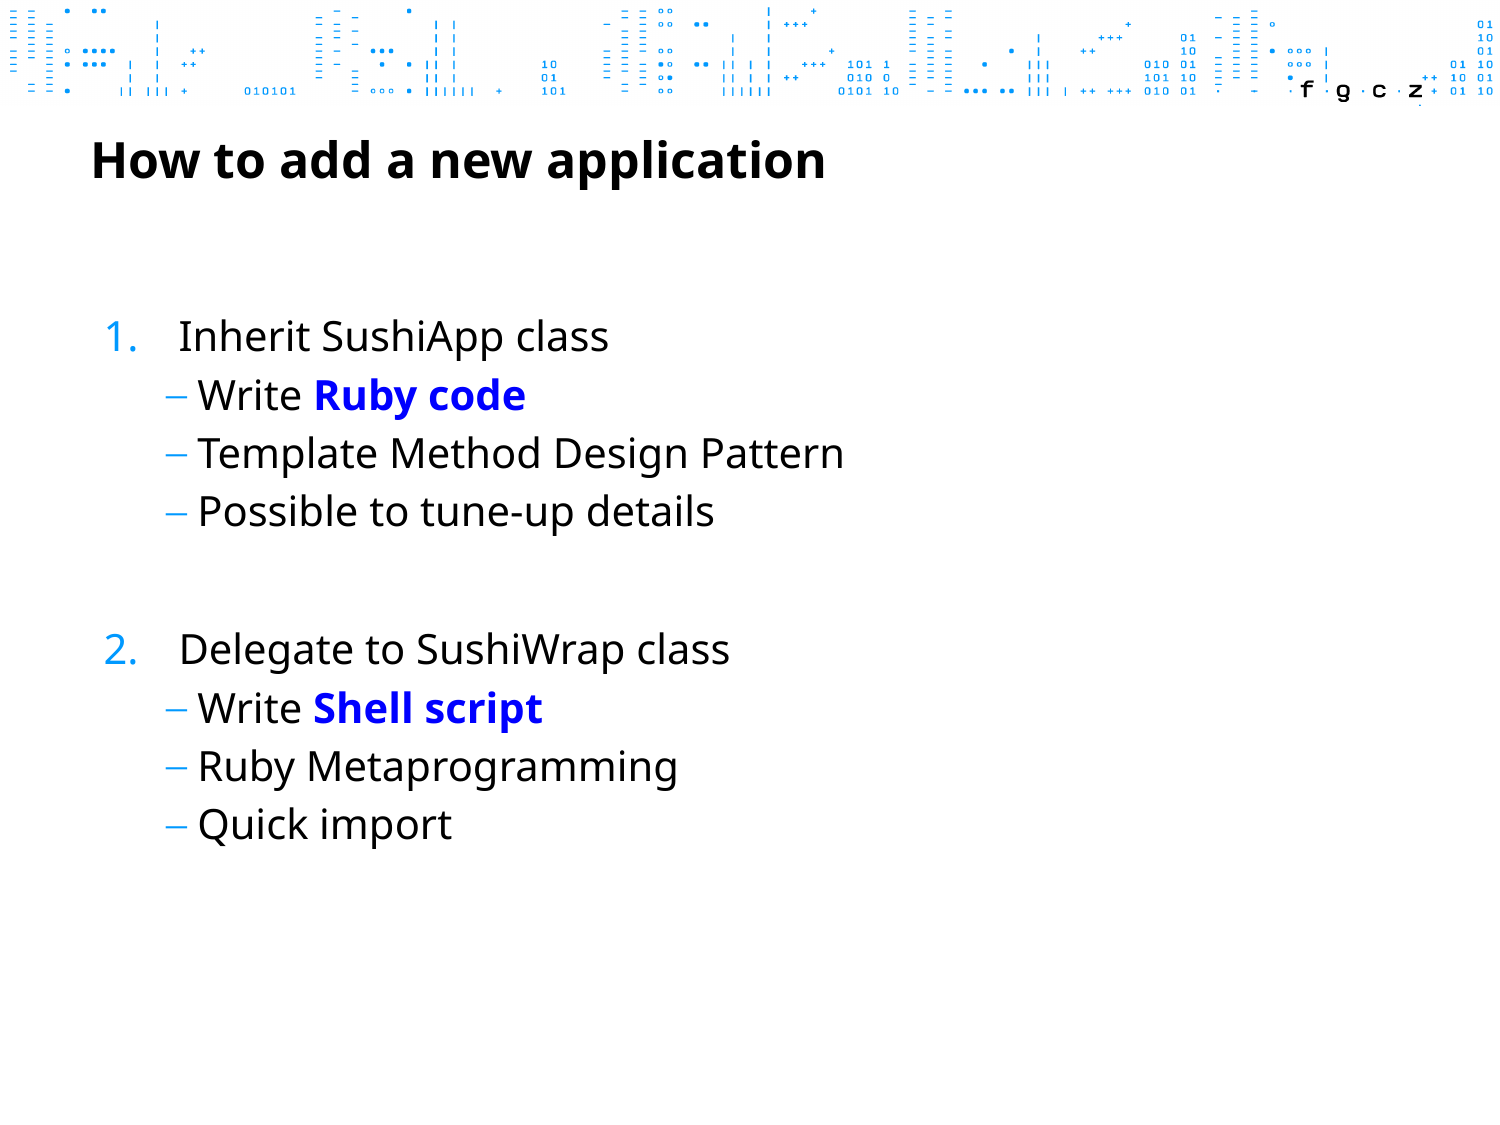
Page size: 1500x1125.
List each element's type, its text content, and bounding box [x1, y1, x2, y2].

picture [0, 0, 1500, 106]
list Inherit SushiApp class Write Ruby code Template Method Design Pattern Possible to tune-up details Delegate to SushiWrap class Write Shell script Ruby Metaprogramming Quick import [88, 302, 1439, 669]
title How to add a new application [75, 121, 1425, 197]
